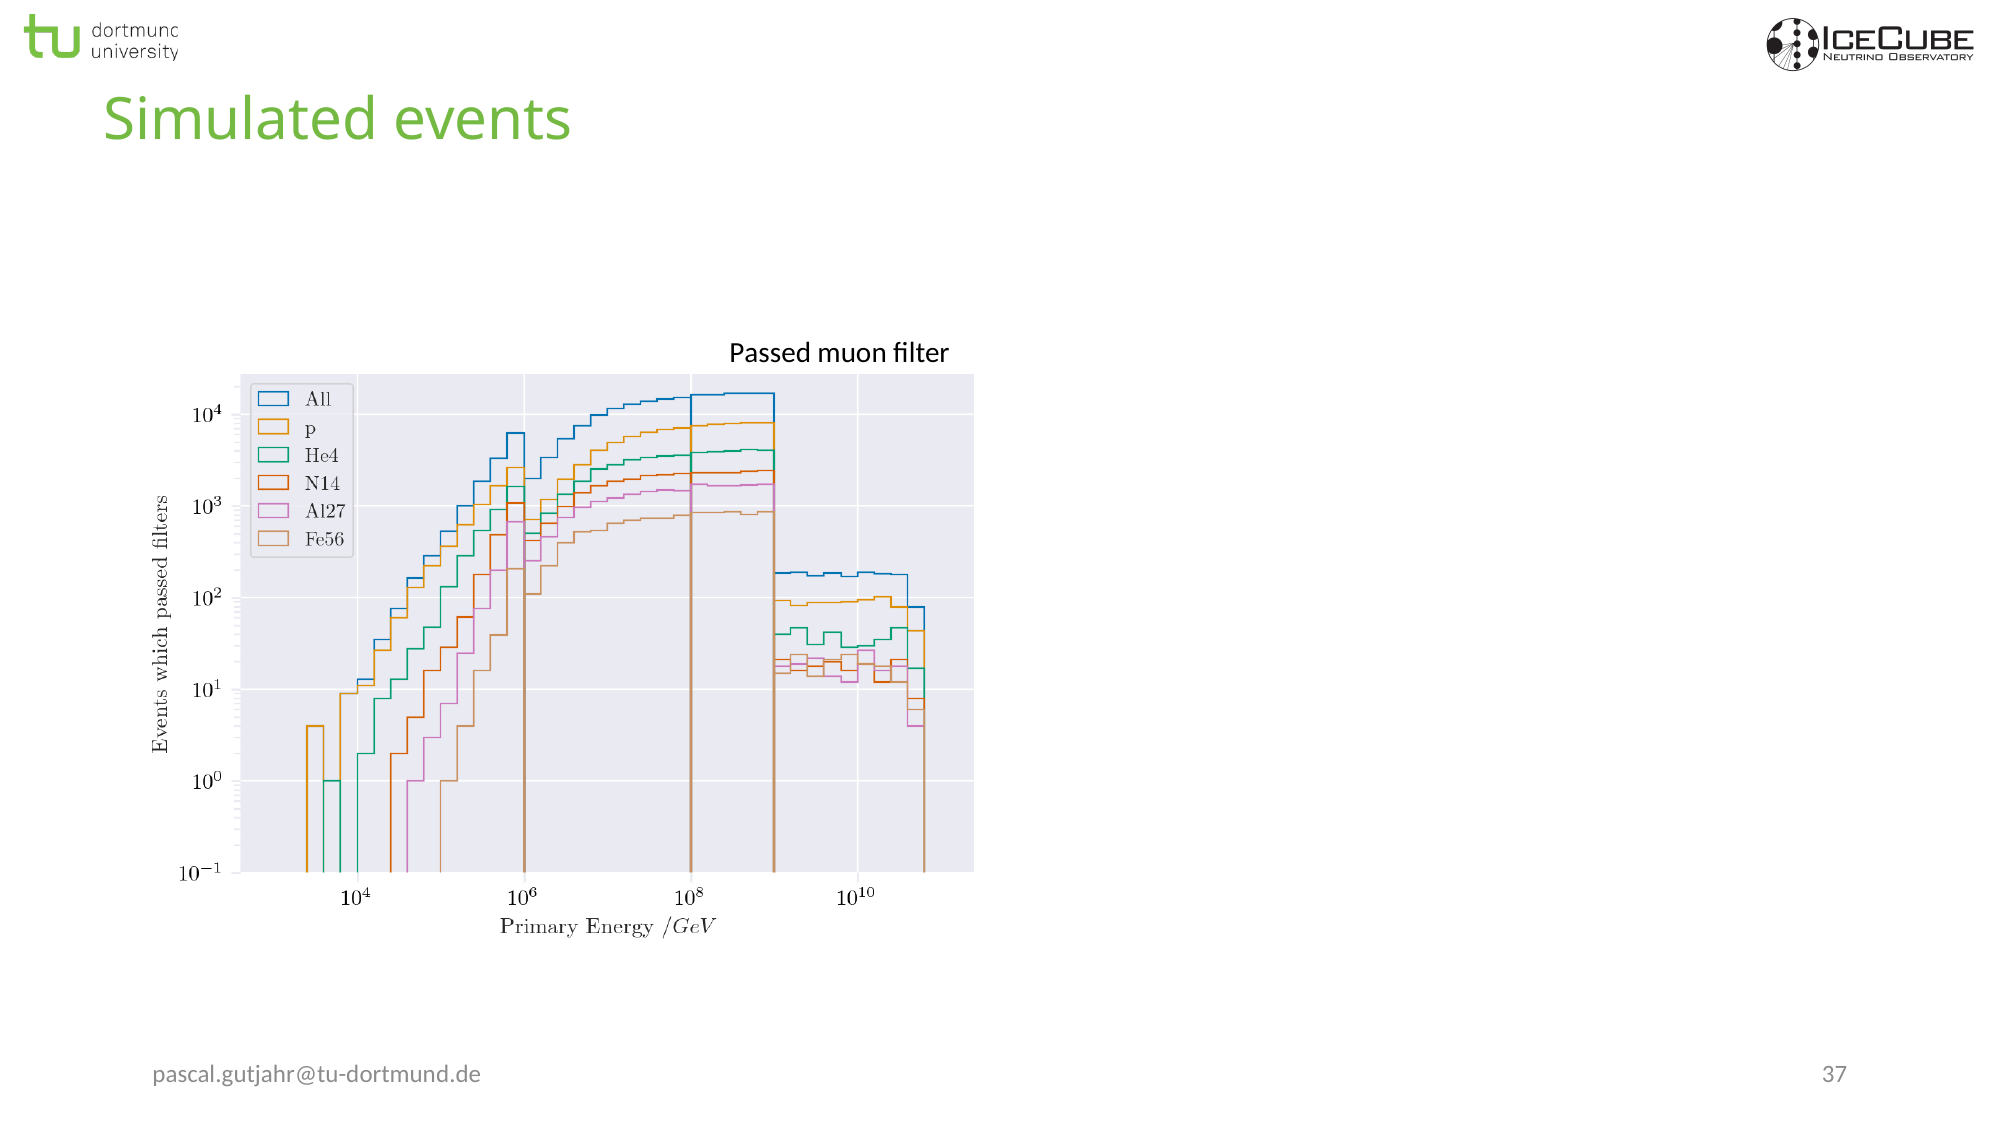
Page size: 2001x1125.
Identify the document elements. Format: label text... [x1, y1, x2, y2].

slide_number pascal.gutjahr@tu-dortmund.de [137, 1042, 588, 1103]
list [137, 359, 988, 954]
slide_number 37 [1412, 1042, 1863, 1103]
text_box Passed muon filter [714, 326, 1117, 376]
title Simulated events [88, 59, 1977, 182]
